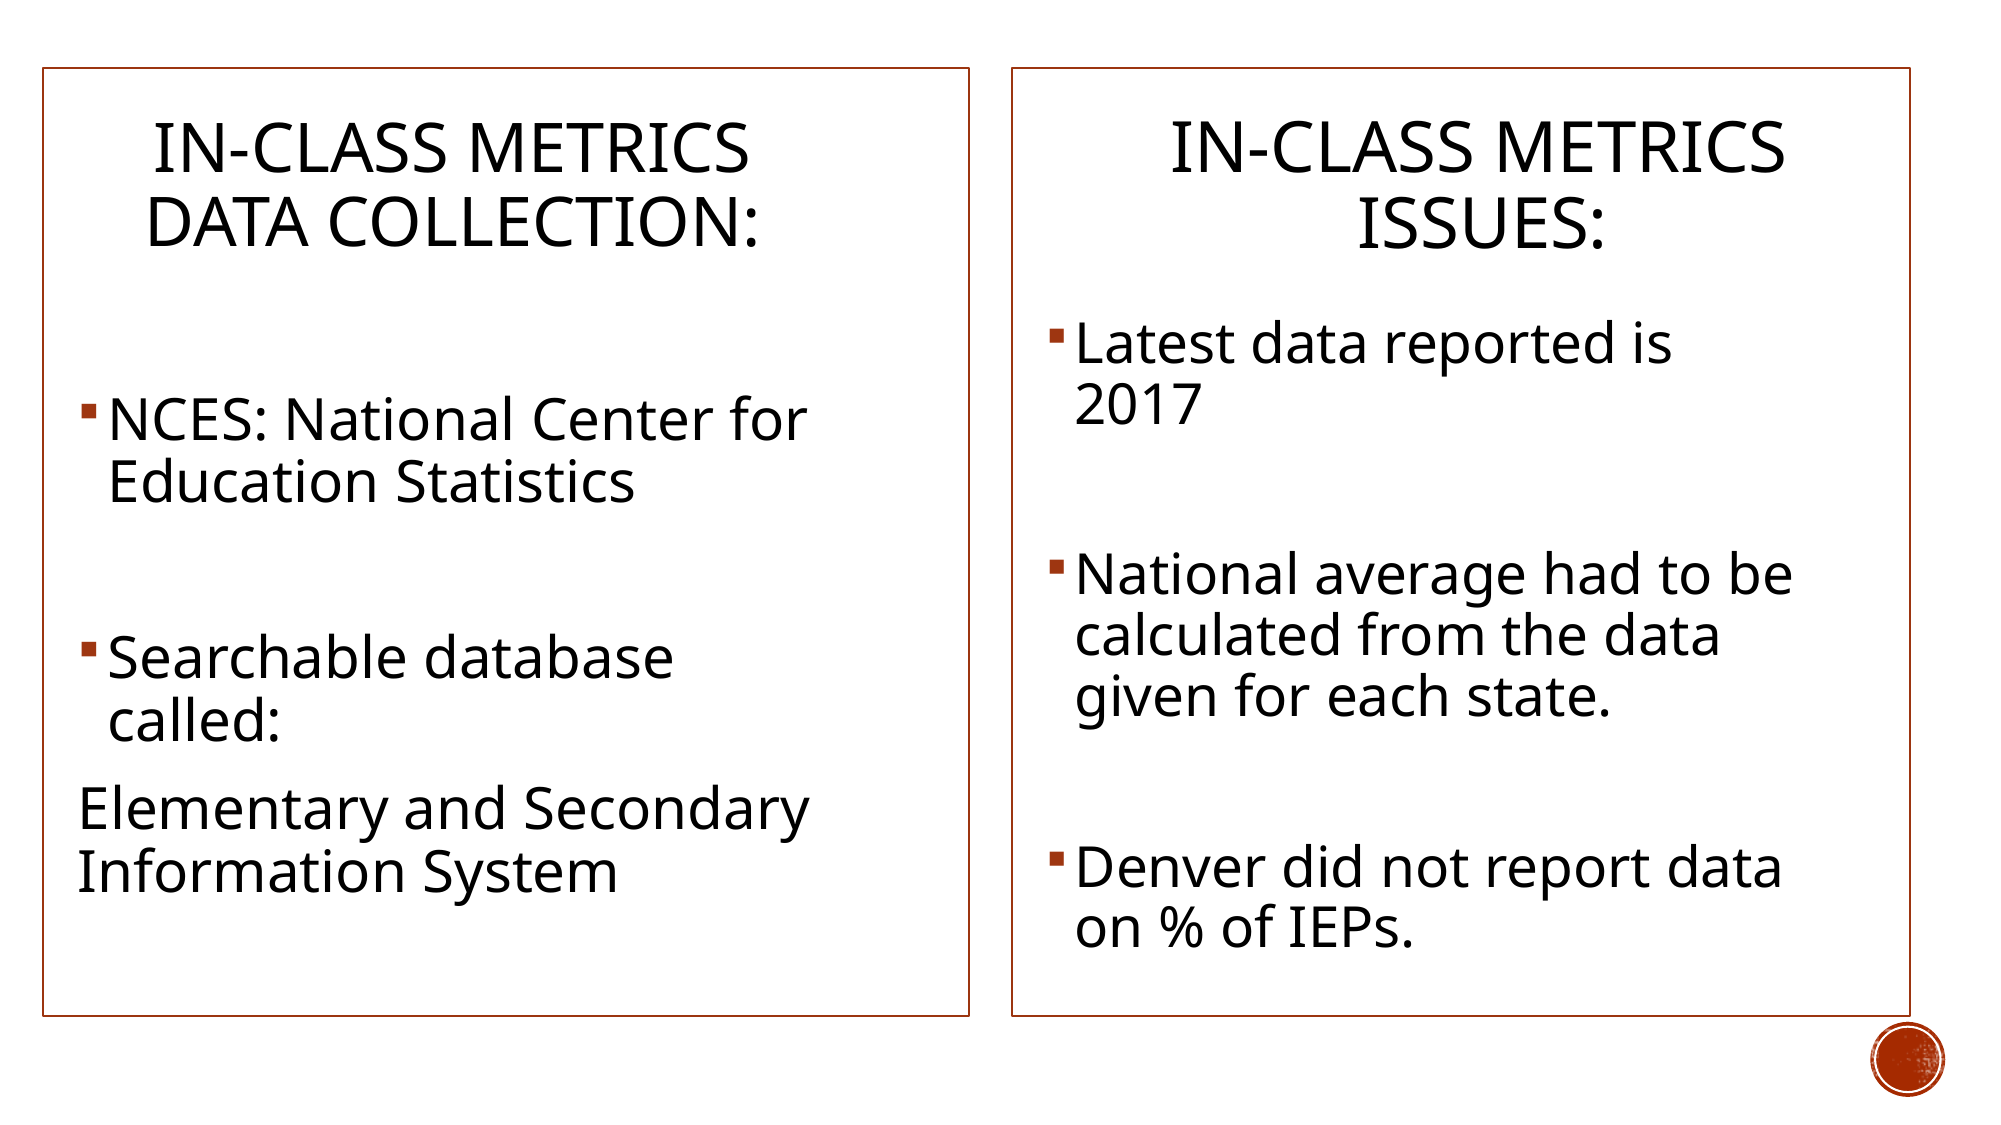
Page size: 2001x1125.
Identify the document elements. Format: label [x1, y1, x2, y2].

text_box [42, 67, 970, 1017]
text_box [1011, 67, 1911, 1017]
